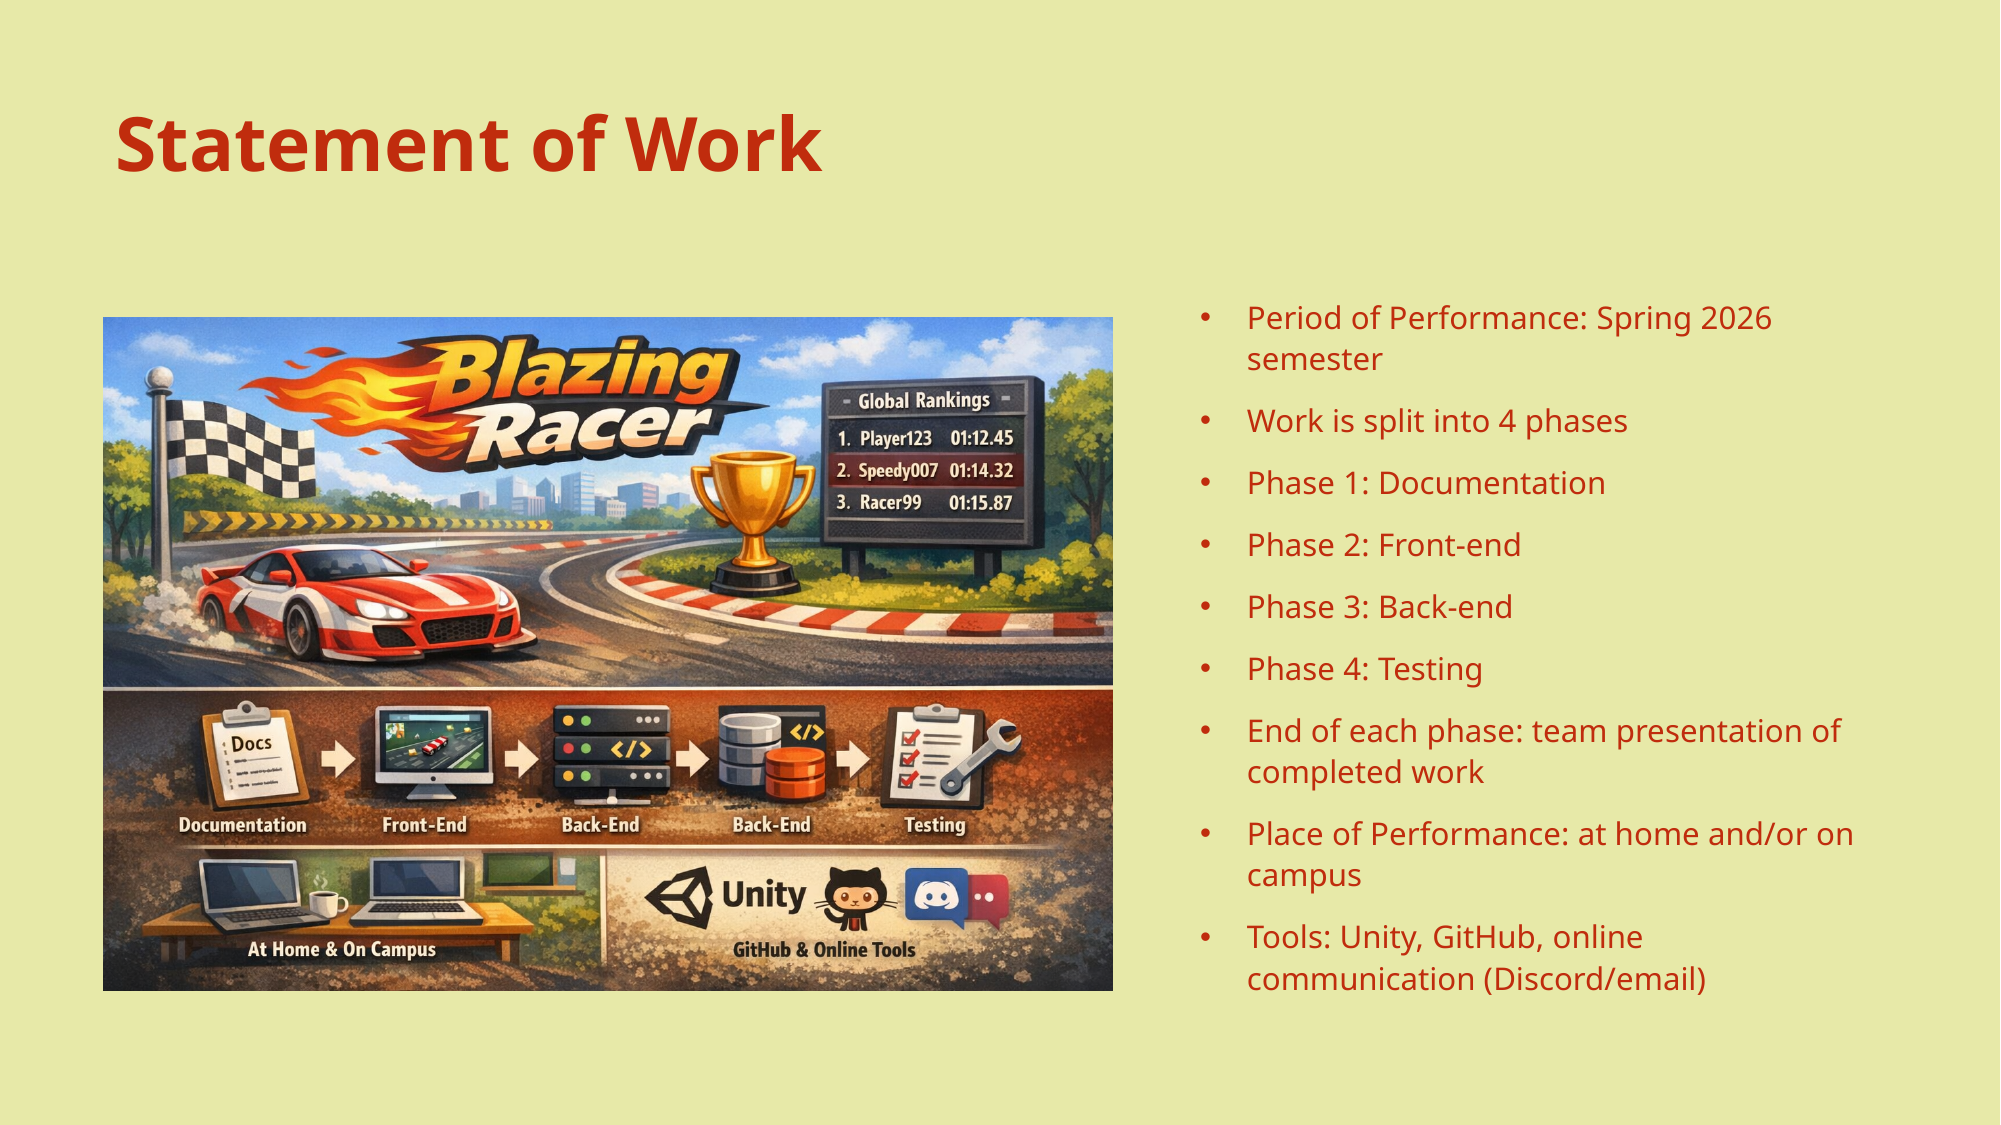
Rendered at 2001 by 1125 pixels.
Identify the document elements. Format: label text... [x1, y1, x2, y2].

title Statement of Work [100, 98, 1896, 259]
picture [103, 317, 1113, 991]
list Period of Performance: Spring 2026 semester Work is split into 4 phases Phase 1: Documentation Phase 2: Front-end Phase 3: Back-end Phase 4: Testing End of each phase: team presentation of completed work Place of Performance: at home and/or on campus Tools: Unity, GitHub, online communication (Discord/email) [1185, 286, 1896, 1021]
